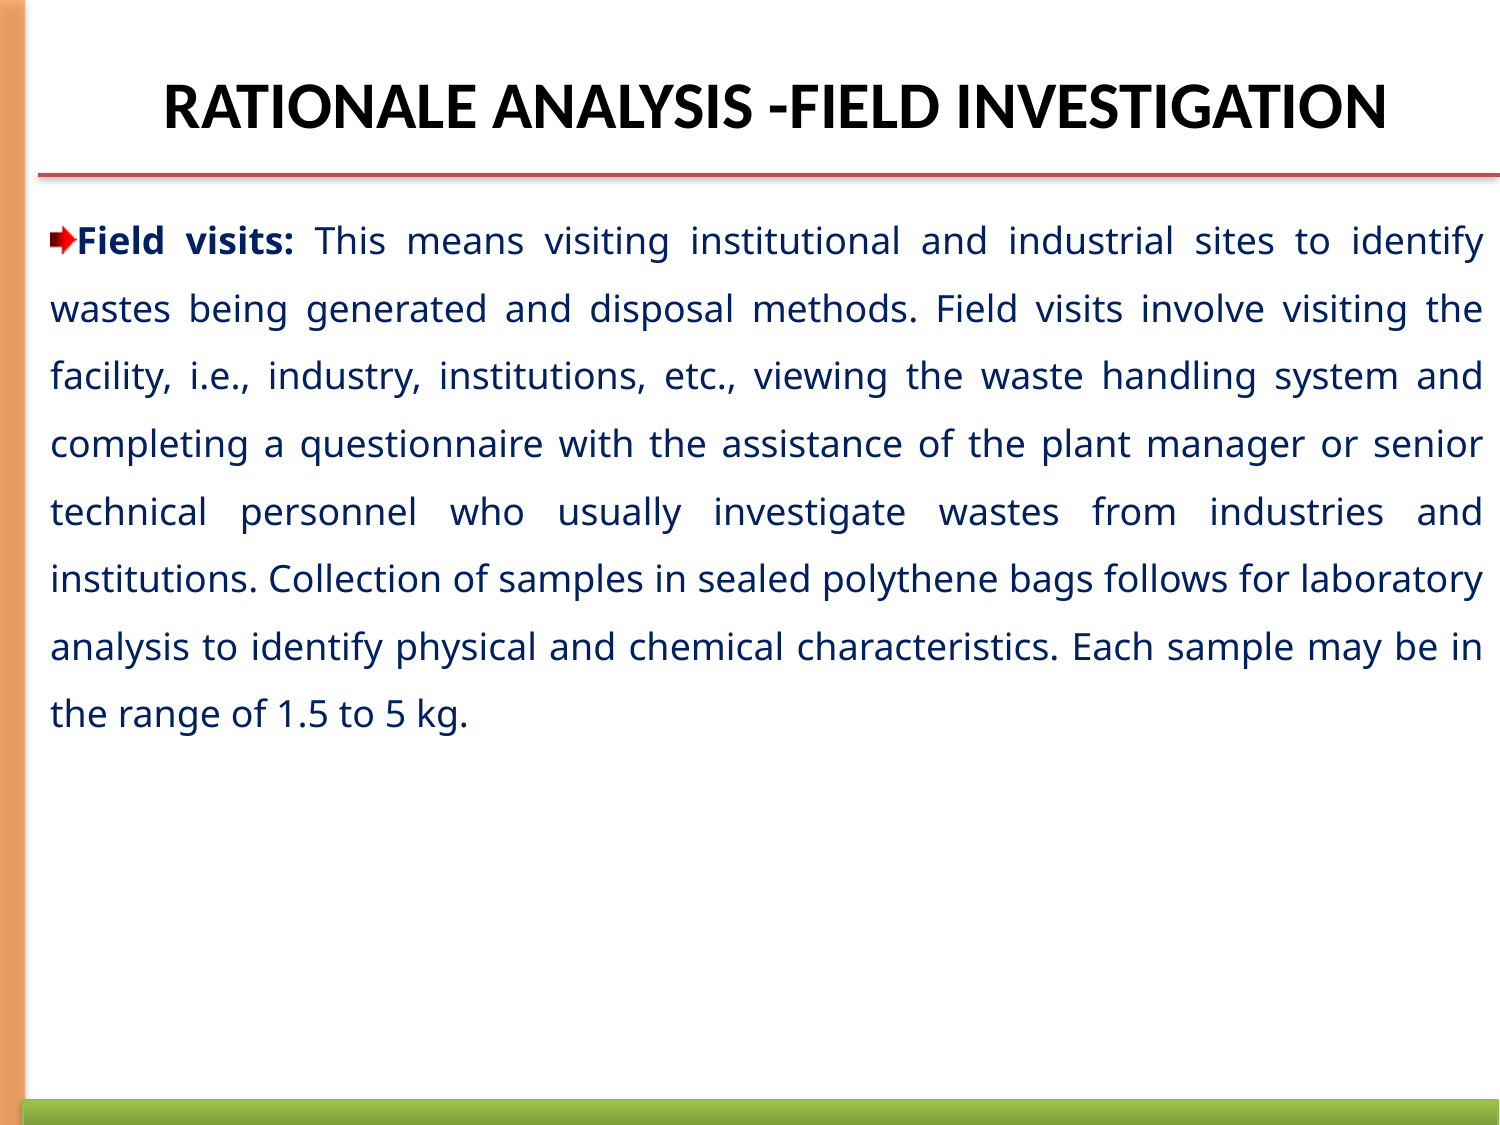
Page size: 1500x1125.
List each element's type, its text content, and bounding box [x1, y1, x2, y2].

text_box RATIONALE ANALYSIS -FIELD INVESTIGATION [53, 54, 1500, 150]
picture [50, 226, 77, 254]
list Field visits: This means visiting institutional and industrial sites to identify wastes being generated and disposal methods. Field visits involve visiting the facility, i.e., industry, institutions, etc., viewing the waste handling system and completing a questionnaire with the assistance of the plant manager or senior technical personnel who usually investigate wastes from industries and institutions. Collection of samples in sealed polythene bags follows for laboratory analysis to identify physical and chemical characteristics. Each sample may be in the range of 1.5 to 5 kg. [35, 187, 1500, 1081]
